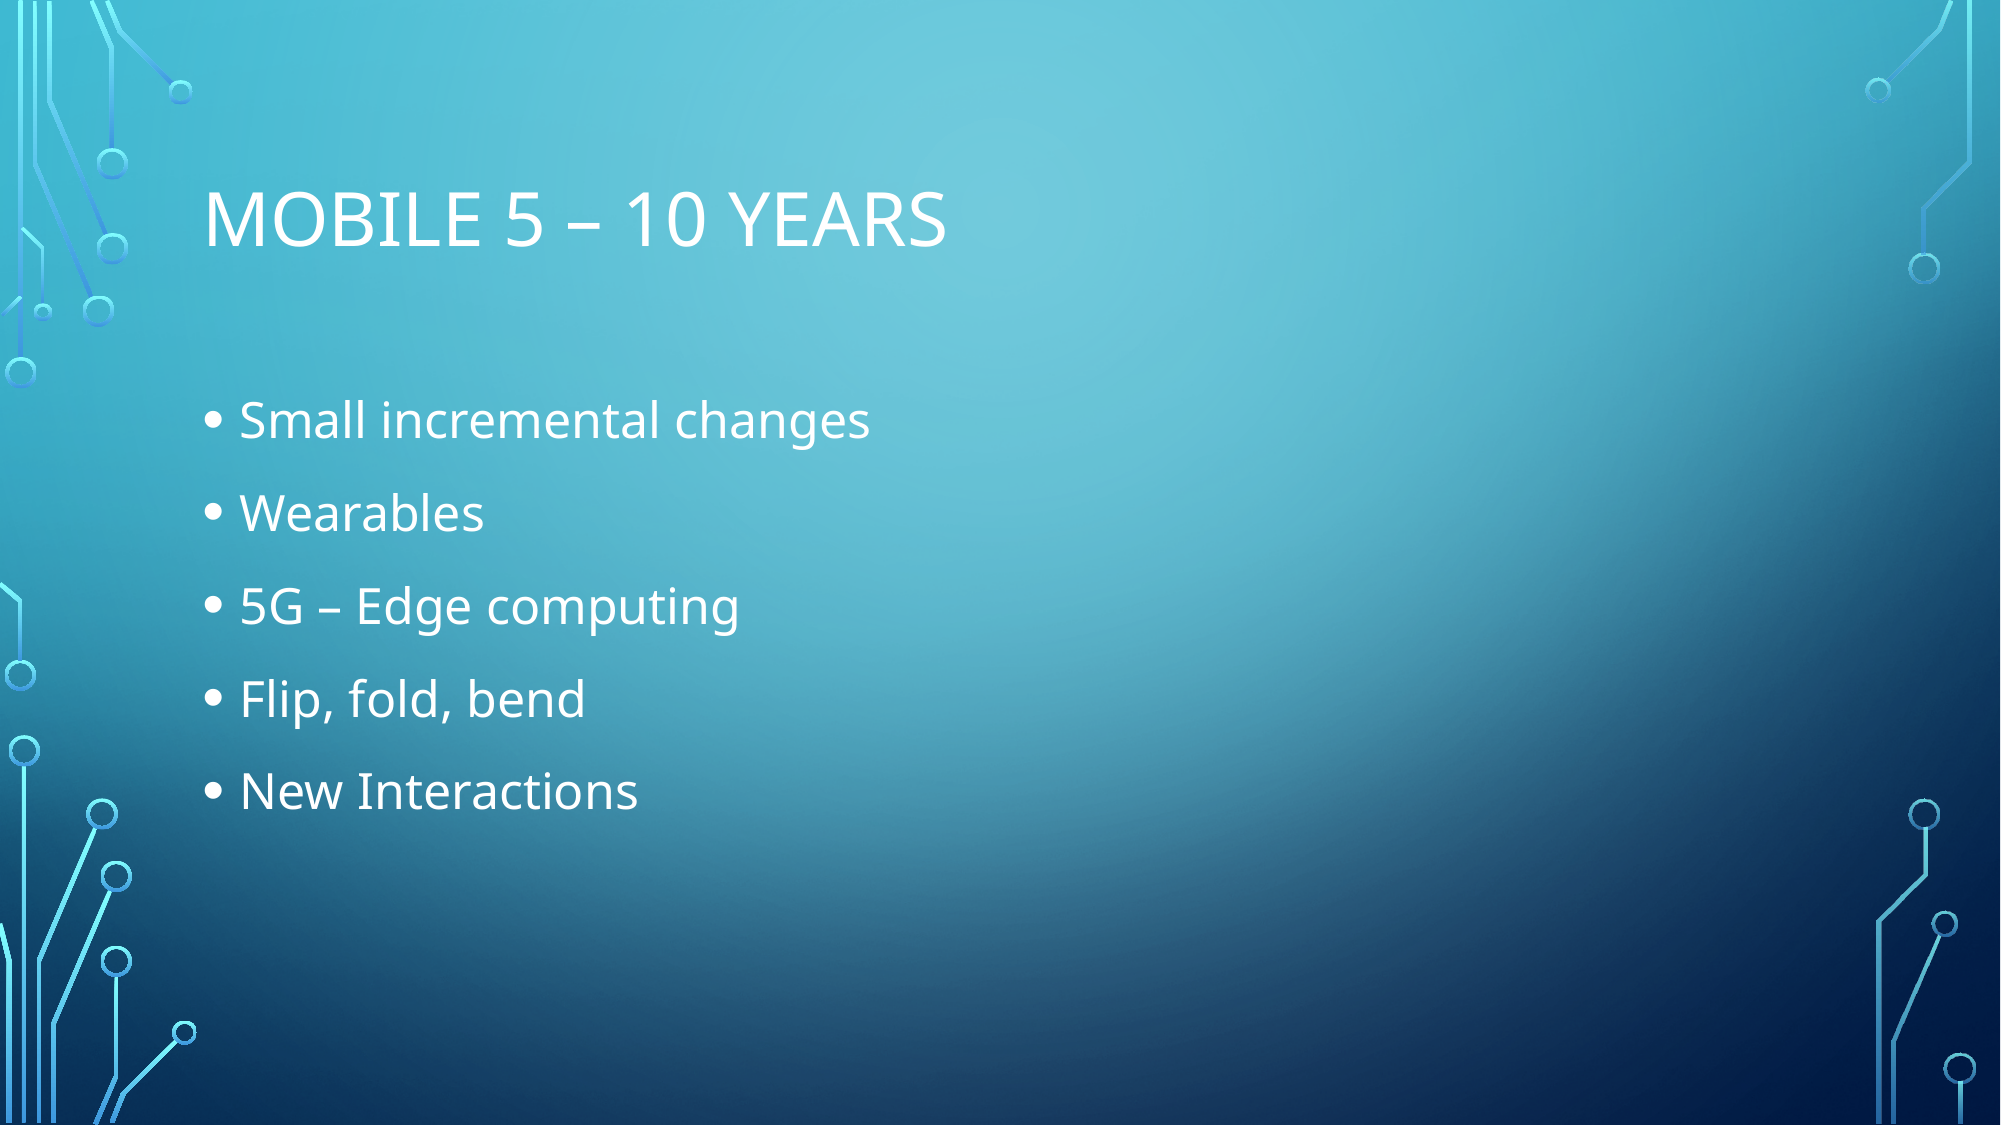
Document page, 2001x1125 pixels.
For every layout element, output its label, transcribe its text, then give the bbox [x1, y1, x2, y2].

title Mobile 5 – 10 years [187, 101, 1813, 344]
list Small incremental changes Wearables 5G – Edge computing Flip, fold, bend New Interactions [187, 369, 1813, 950]
